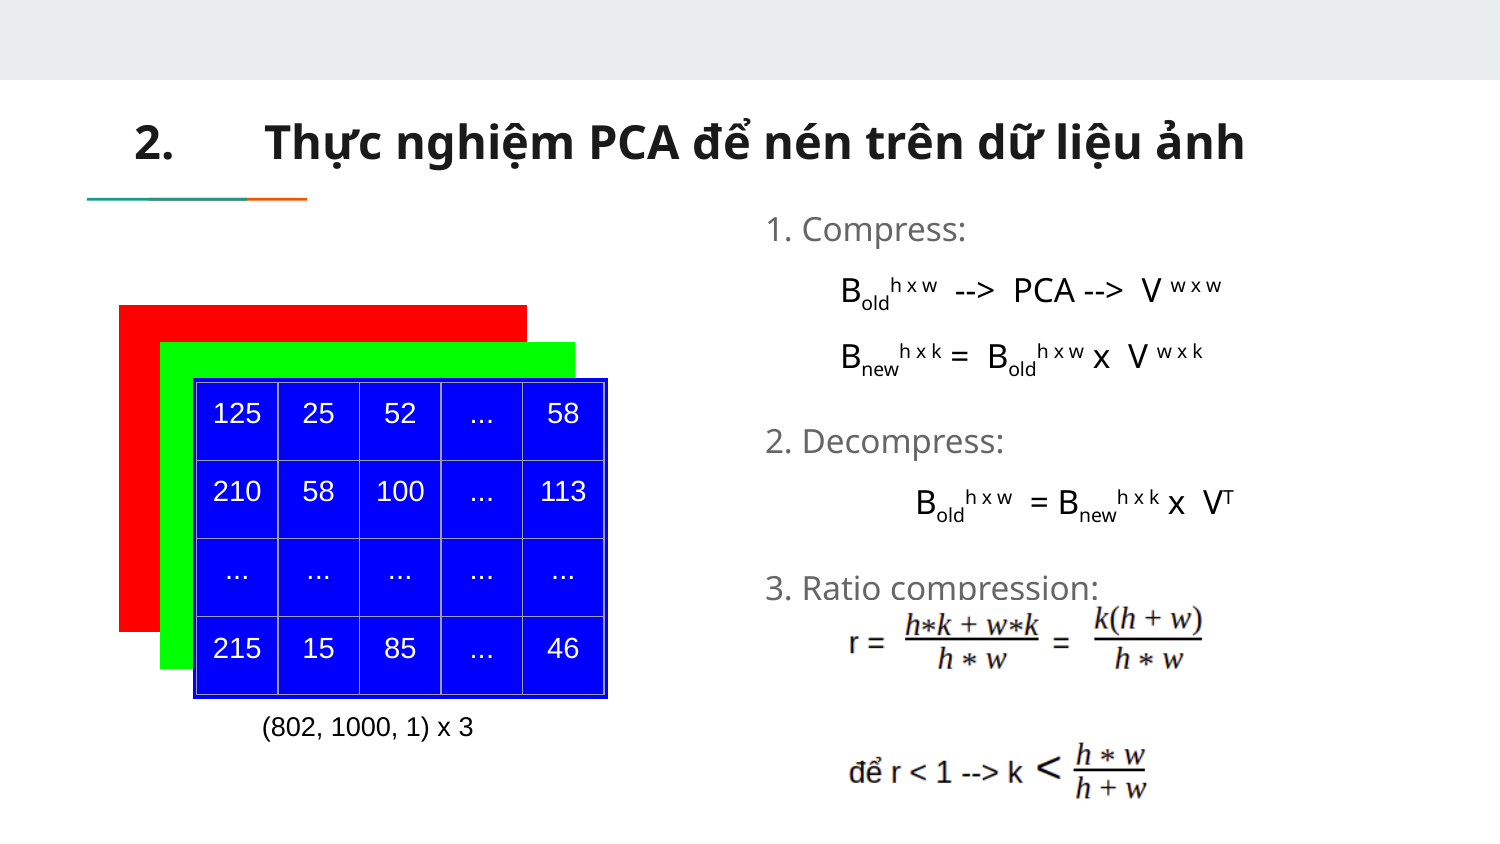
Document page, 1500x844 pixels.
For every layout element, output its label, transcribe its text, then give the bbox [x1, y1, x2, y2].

text_box 1. Compress: Boldh x w --> PCA --> V w x w Bnewh x k = Boldh x w x V w x k 2. Decompress: Boldh x w = Bnewh x k x VT 3. Ratio compression: [749, 193, 1363, 723]
picture [119, 304, 608, 699]
text_box (802, 1000, 1) x 3 [230, 707, 506, 758]
picture [808, 600, 1241, 818]
title 2. Thực nghiệm PCA để nén trên dữ liệu ảnh [119, 97, 1381, 186]
